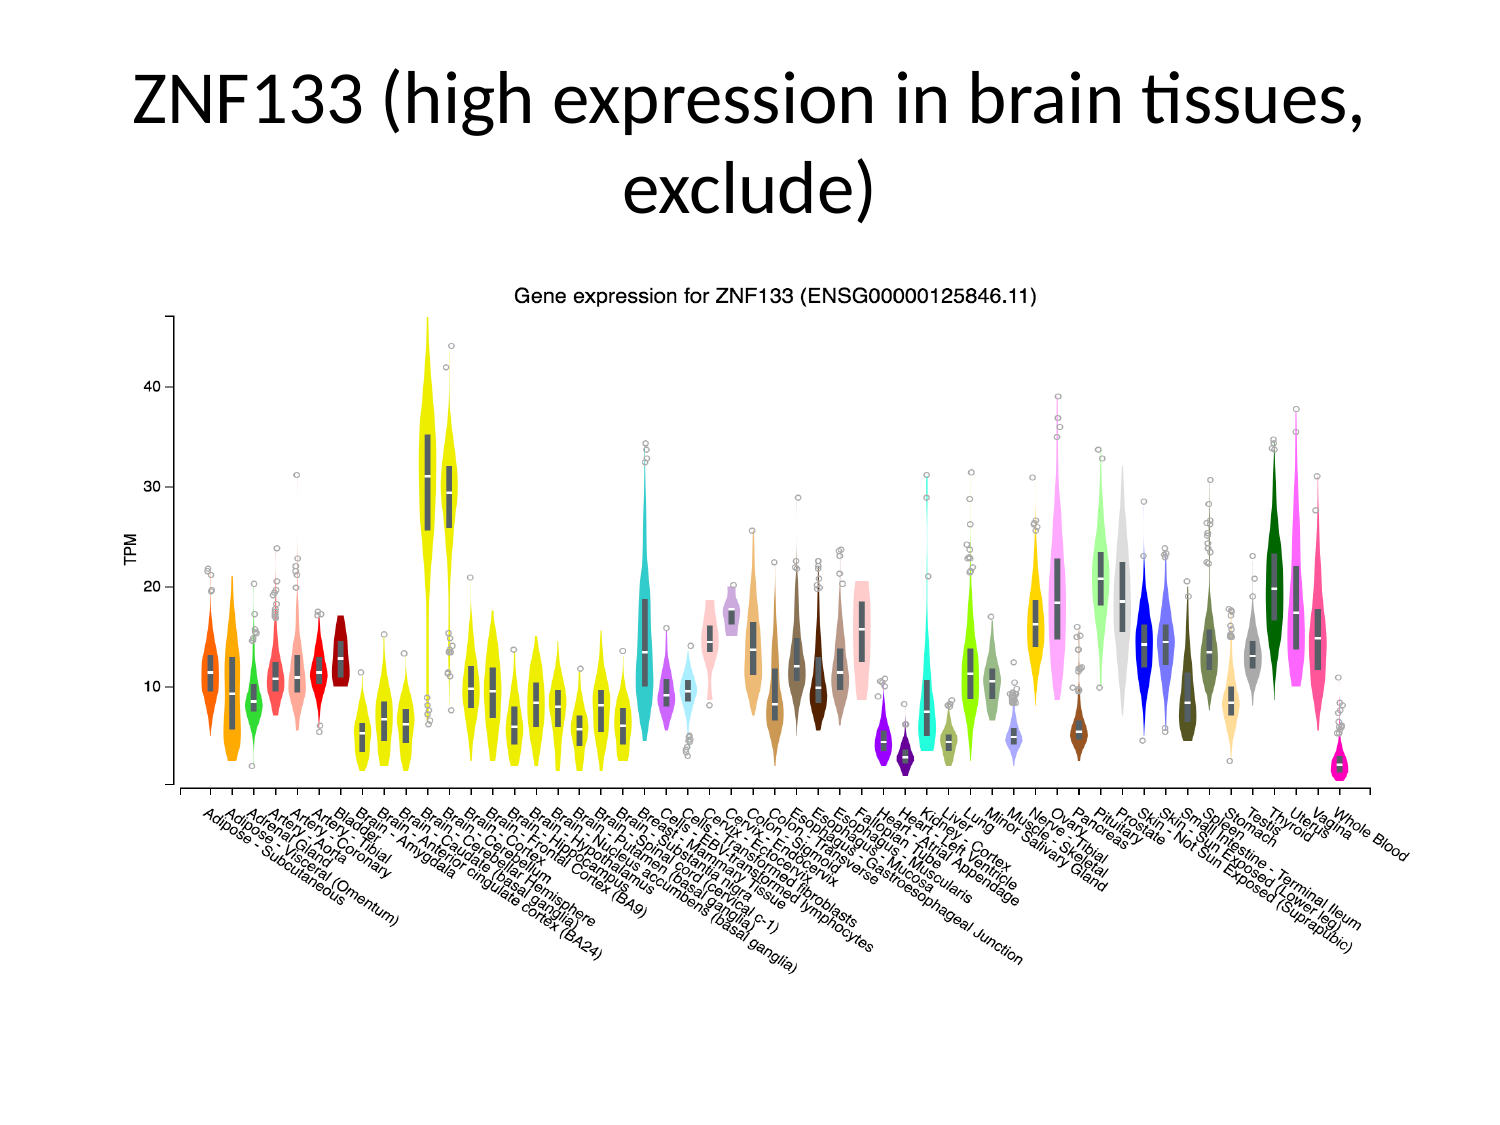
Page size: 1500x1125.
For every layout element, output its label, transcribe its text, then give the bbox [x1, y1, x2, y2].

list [74, 262, 1426, 1006]
title ZNF133 (high expression in brain tissues, exclude) [75, 45, 1425, 233]
